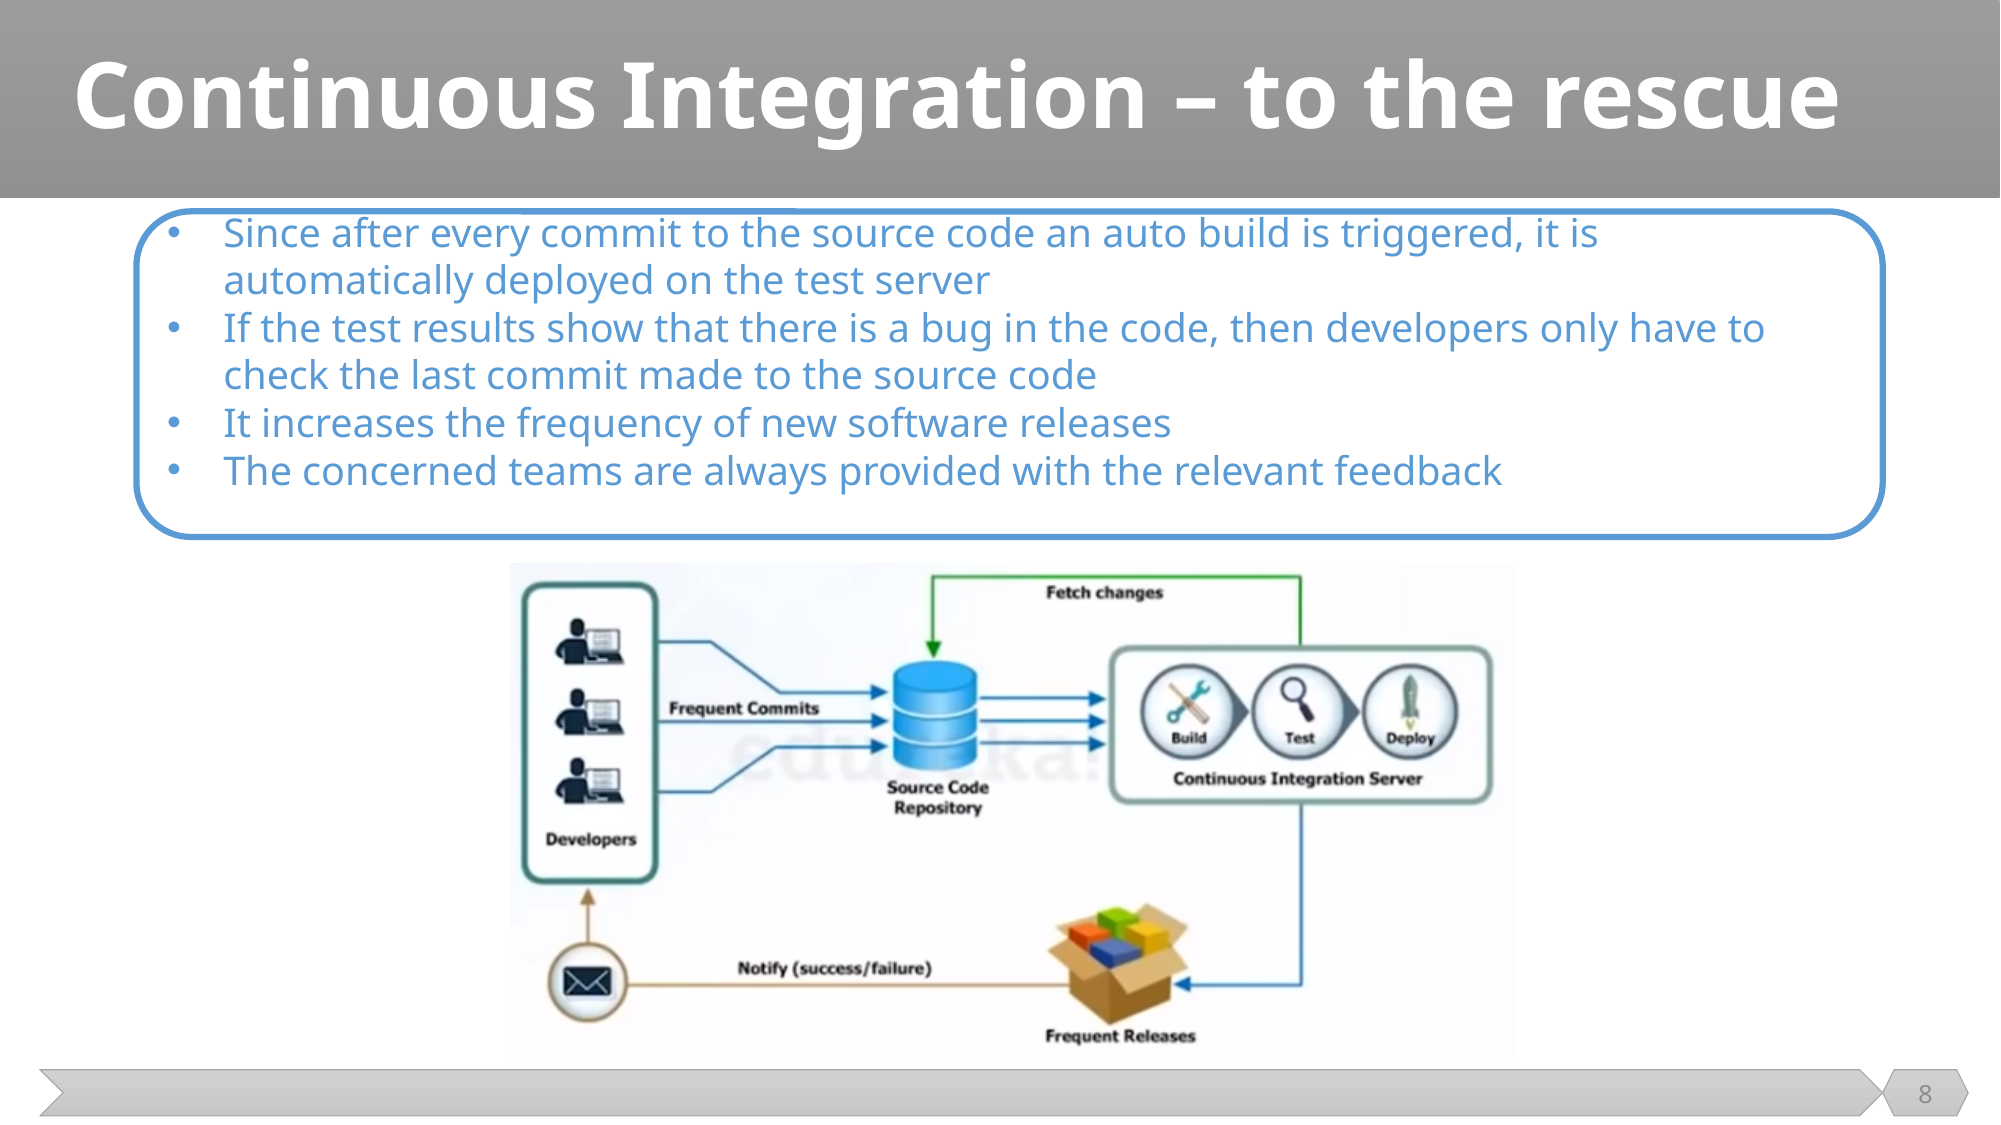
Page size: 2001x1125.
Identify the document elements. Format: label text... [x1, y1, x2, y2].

title Continuous Integration – to the rescue [56, 0, 1969, 199]
picture [510, 563, 1516, 1062]
slide_number 8 [1882, 1065, 1969, 1125]
text_box Since after every commit to the source code an auto build is triggered, it is automatically deployed on the test server If the test results show that there is a bug in the code, then developers only have to check the last commit made to the source code It increases the frequency of new software releases The concerned teams are always provided with the relevant feedback [136, 211, 1883, 537]
